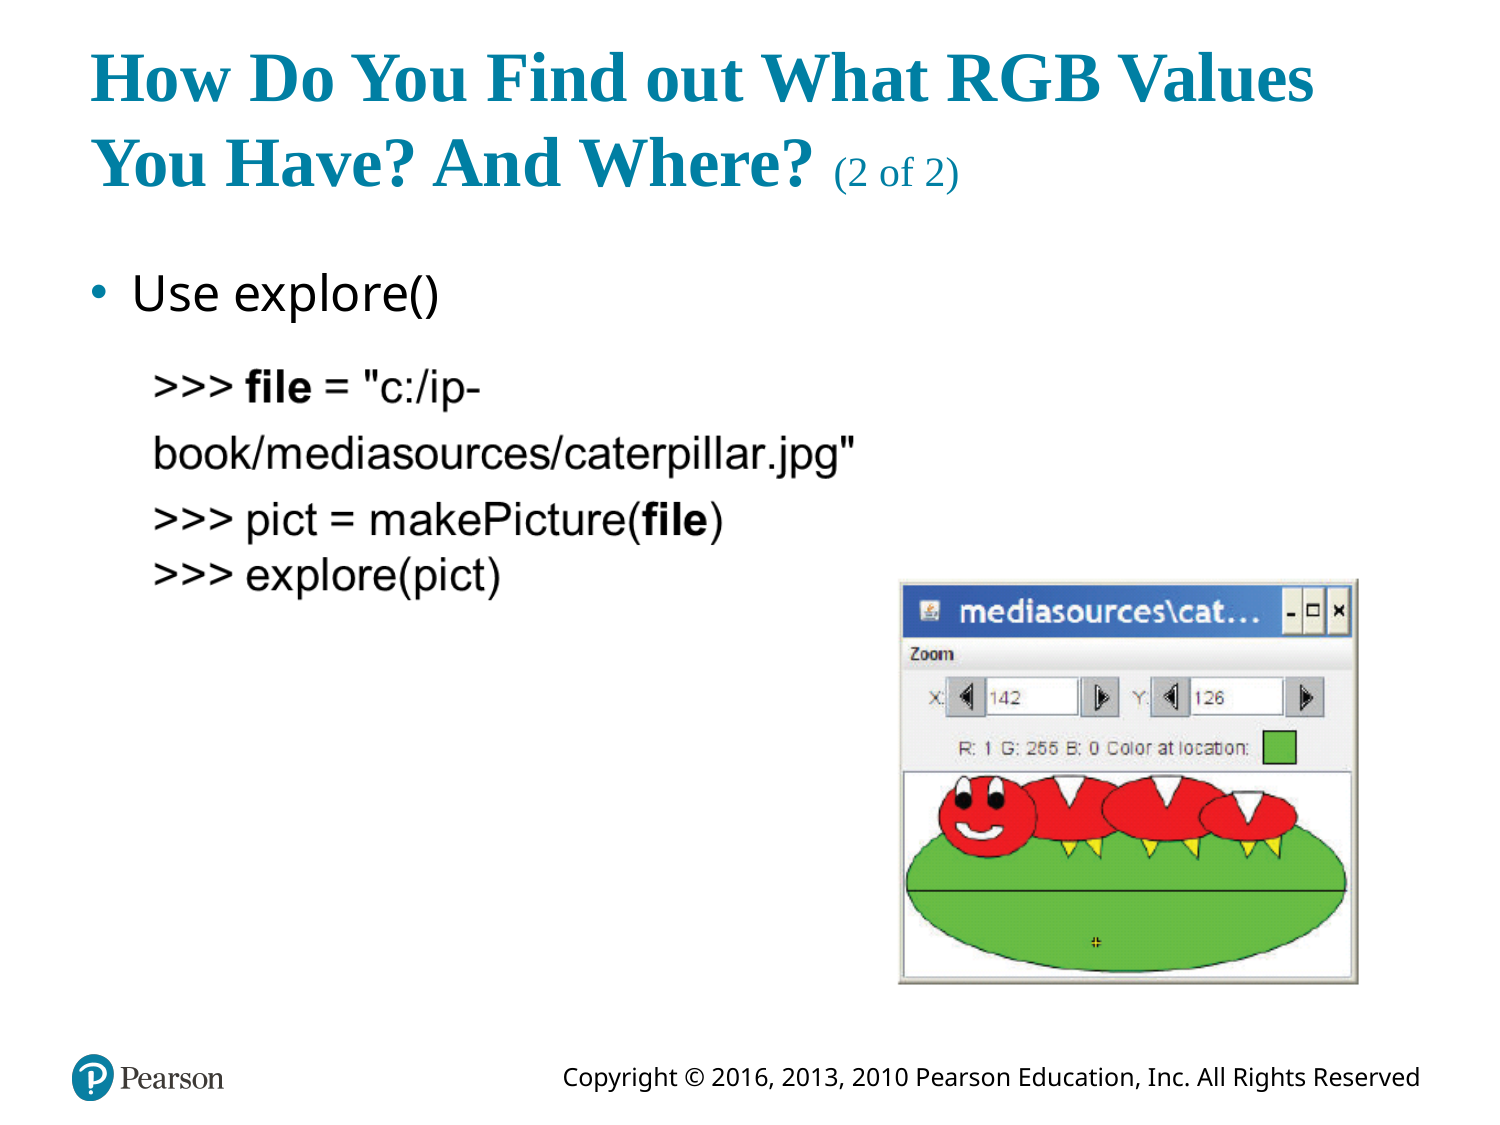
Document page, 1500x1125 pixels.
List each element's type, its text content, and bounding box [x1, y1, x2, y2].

picture [887, 566, 1385, 993]
list Use explore() [75, 246, 1425, 915]
picture [125, 349, 865, 609]
picture [98, 1054, 224, 1101]
picture [72, 1087, 83, 1101]
picture [72, 1054, 88, 1070]
picture [80, 1063, 106, 1088]
title How Do You Find out What R G B Values You Have? And Where? (2 of 2) [75, 0, 1425, 216]
